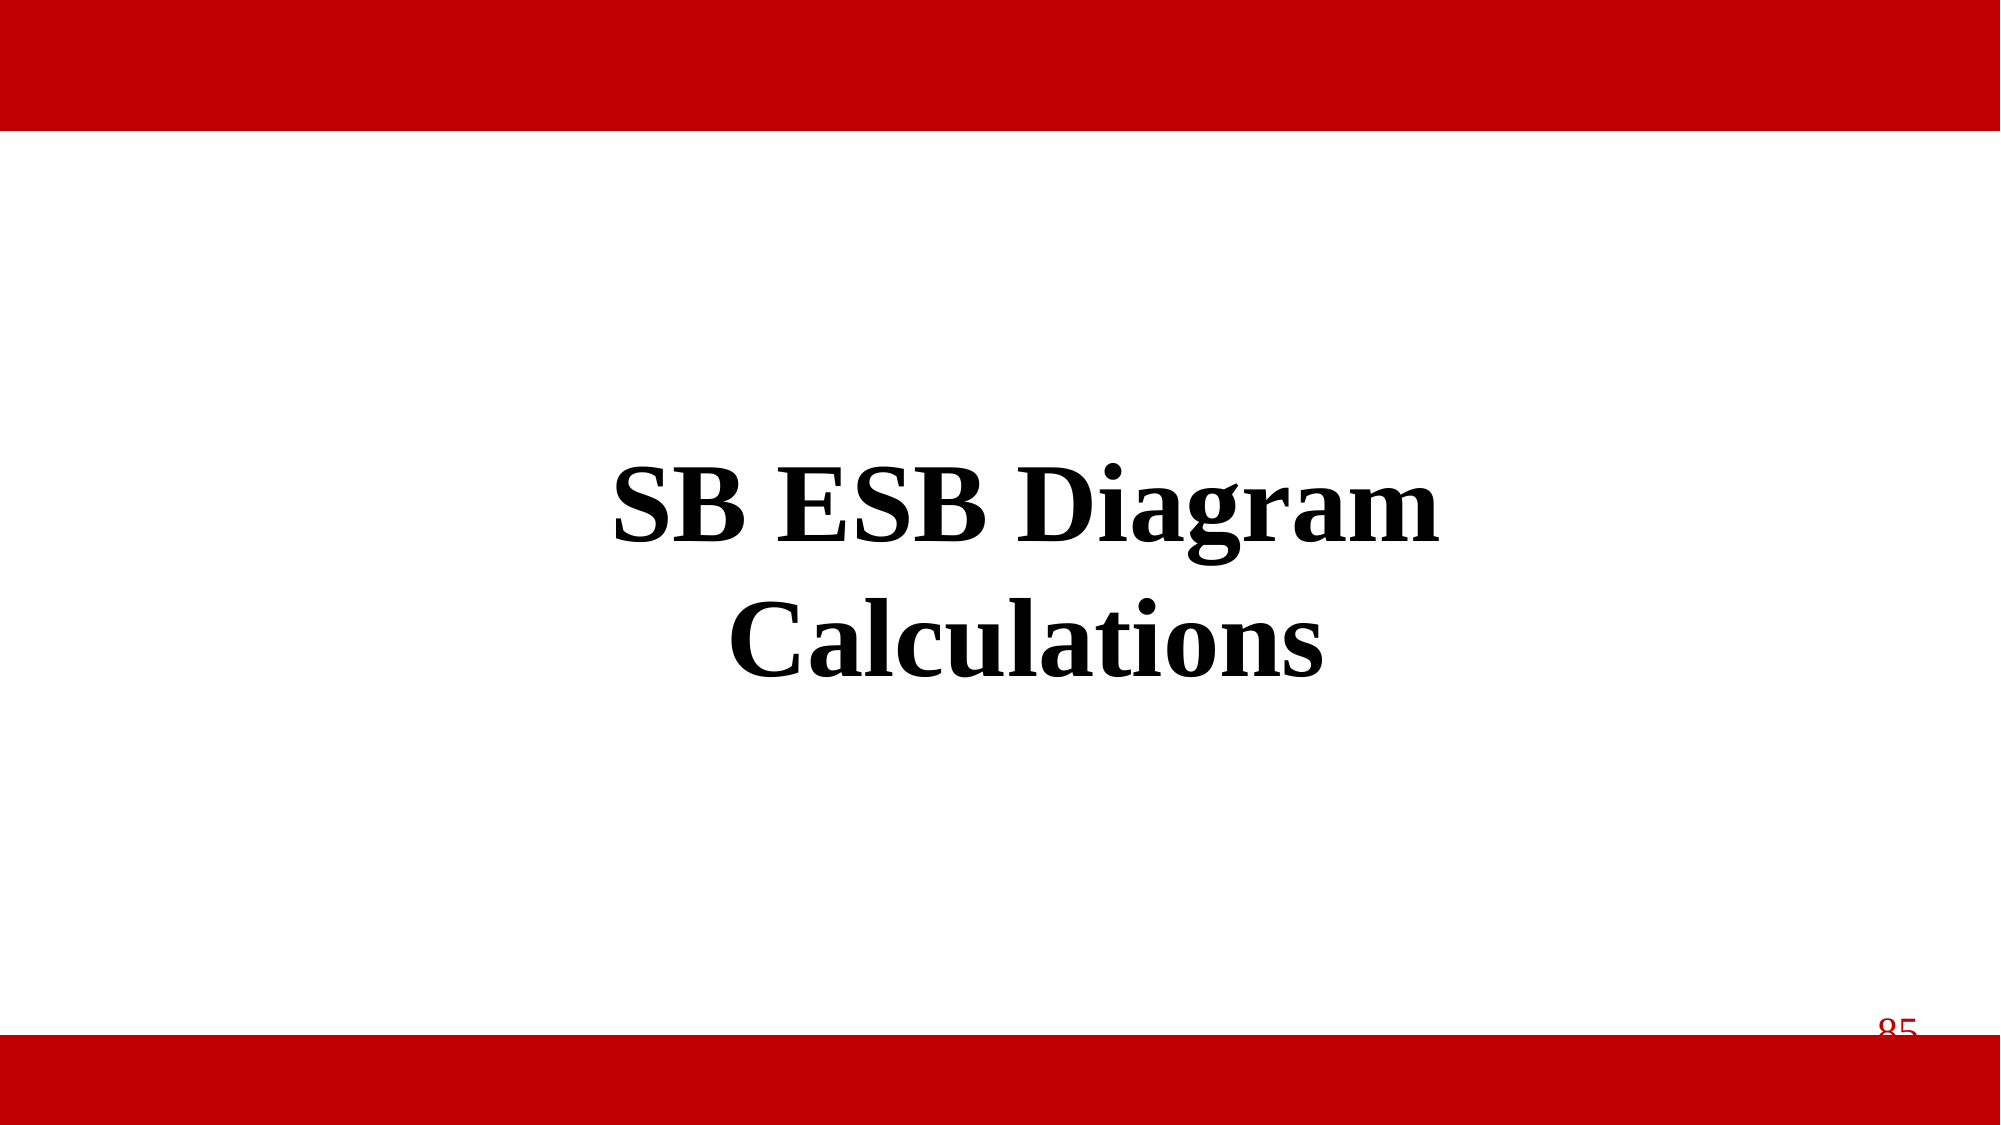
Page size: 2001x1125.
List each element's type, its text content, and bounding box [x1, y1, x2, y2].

text_box SB ESB Diagram Calculations [423, 421, 1629, 707]
text_box [0, 0, 2000, 131]
text_box [0, 1035, 2000, 1125]
